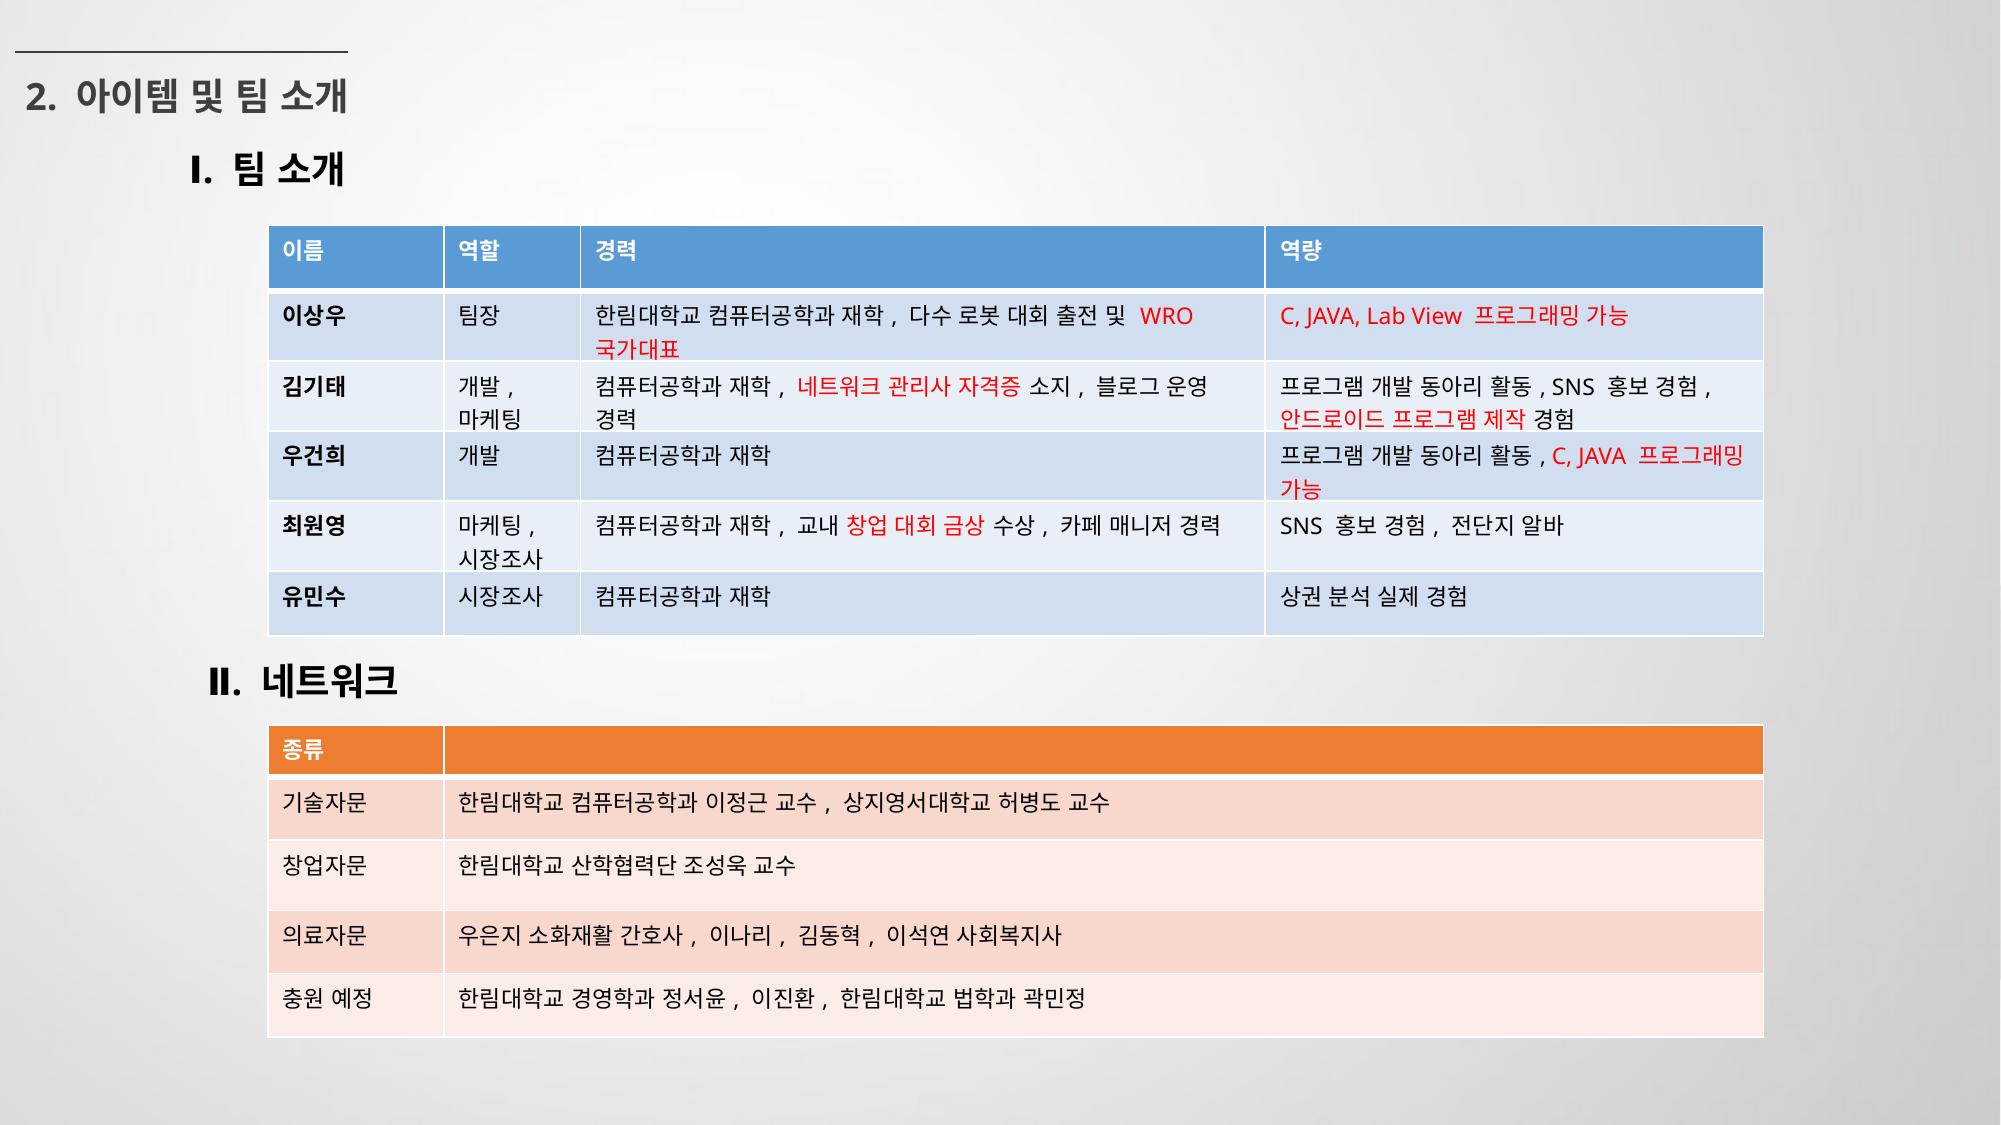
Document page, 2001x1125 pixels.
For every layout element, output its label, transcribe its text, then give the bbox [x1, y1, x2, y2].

text_box 2. 아이템 및 팀 소개 [10, 66, 365, 126]
table_header 경력 [581, 226, 1264, 288]
table_cell 개발 [445, 432, 580, 500]
table_header [445, 726, 1763, 774]
table_cell SNS 홍보 경험, 전단지 알바 [1266, 502, 1763, 570]
table_cell 시장조사 [445, 572, 580, 635]
table_cell 프로그램 개발 동아리 활동, C, JAVA 프로그래밍 가능 [1266, 432, 1763, 500]
table_cell 의료자문 [269, 911, 443, 973]
table_cell 유민수 [269, 572, 443, 635]
table_header 역량 [1266, 226, 1763, 288]
table_cell 최원영 [269, 502, 443, 570]
picture [0, 0, 2001, 1125]
table_header 이름 [269, 226, 443, 288]
table_cell 컴퓨터공학과 재학, 네트워크 관리사 자격증 소지, 블로그 운영 경력 [581, 362, 1264, 430]
table_cell 컴퓨터공학과 재학 [581, 572, 1264, 635]
table_cell 김기태 [269, 362, 443, 430]
table_cell 팀장 [445, 294, 580, 360]
table_cell 한림대학교 경영학과 정서윤, 이진환, 한림대학교 법학과 곽민정 [445, 974, 1763, 1036]
table_cell 한림대학교 산학협력단 조성욱 교수 [445, 841, 1763, 910]
table_cell 한림대학교 컴퓨터공학과 재학, 다수 로봇 대회 출전 및 WRO 국가대표 [581, 294, 1264, 360]
table_cell 마케팅, 시장조사 [445, 502, 580, 570]
table_cell 창업자문 [269, 841, 443, 910]
table_cell C, JAVA, Lab View 프로그래밍 가능 [1266, 294, 1763, 360]
table_cell 우은지 소화재활 간호사, 이나리, 김동혁, 이석연 사회복지사 [445, 911, 1763, 973]
table_cell 컴퓨터공학과 재학 [581, 432, 1264, 500]
table_cell 상권 분석 실제 경험 [1266, 572, 1763, 635]
text_box Ⅰ. 팀 소개 [174, 138, 362, 199]
table_cell 충원 예정 [269, 974, 443, 1036]
table_cell 기술자문 [269, 780, 443, 839]
table_cell 이상우 [269, 294, 443, 360]
table_cell 프로그램 개발 동아리 활동, SNS 홍보 경험, 안드로이드 프로그램 제작 경험 [1266, 362, 1763, 430]
text_box Ⅱ. 네트워크 [192, 650, 415, 710]
table_cell 한림대학교 컴퓨터공학과 이정근 교수, 상지영서대학교 허병도 교수 [445, 780, 1763, 839]
table_cell 개발, 마케팅 [445, 362, 580, 430]
table_header 종류 [269, 726, 443, 774]
table_header 역할 [445, 226, 580, 288]
table_cell 컴퓨터공학과 재학, 교내 창업 대회 금상 수상, 카페 매니저 경력 [581, 502, 1264, 570]
table_cell 우건희 [269, 432, 443, 500]
